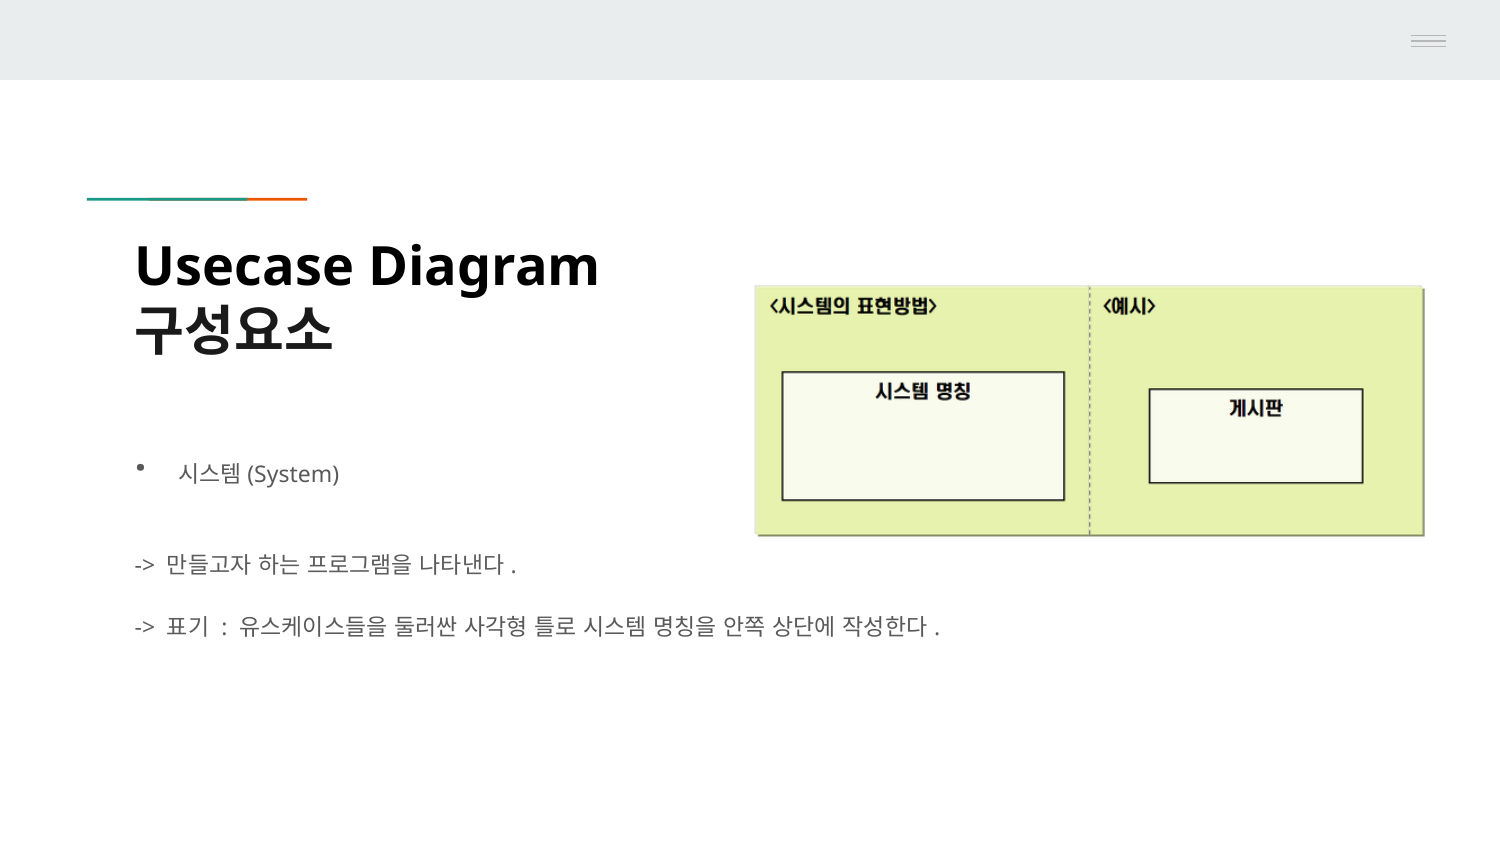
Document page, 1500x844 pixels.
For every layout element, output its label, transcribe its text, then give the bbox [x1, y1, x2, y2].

list · 시스템(System) -> 만들고자 하는 프로그램을 나타낸다. -> 표기 : 유스케이스들을 둘러싼 사각형 틀로 시스템 명칭을 안쪽 상단에 작성한다. [119, 451, 991, 710]
picture [749, 282, 1426, 541]
title Usecase Diagram 구성요소 [119, 216, 1381, 305]
